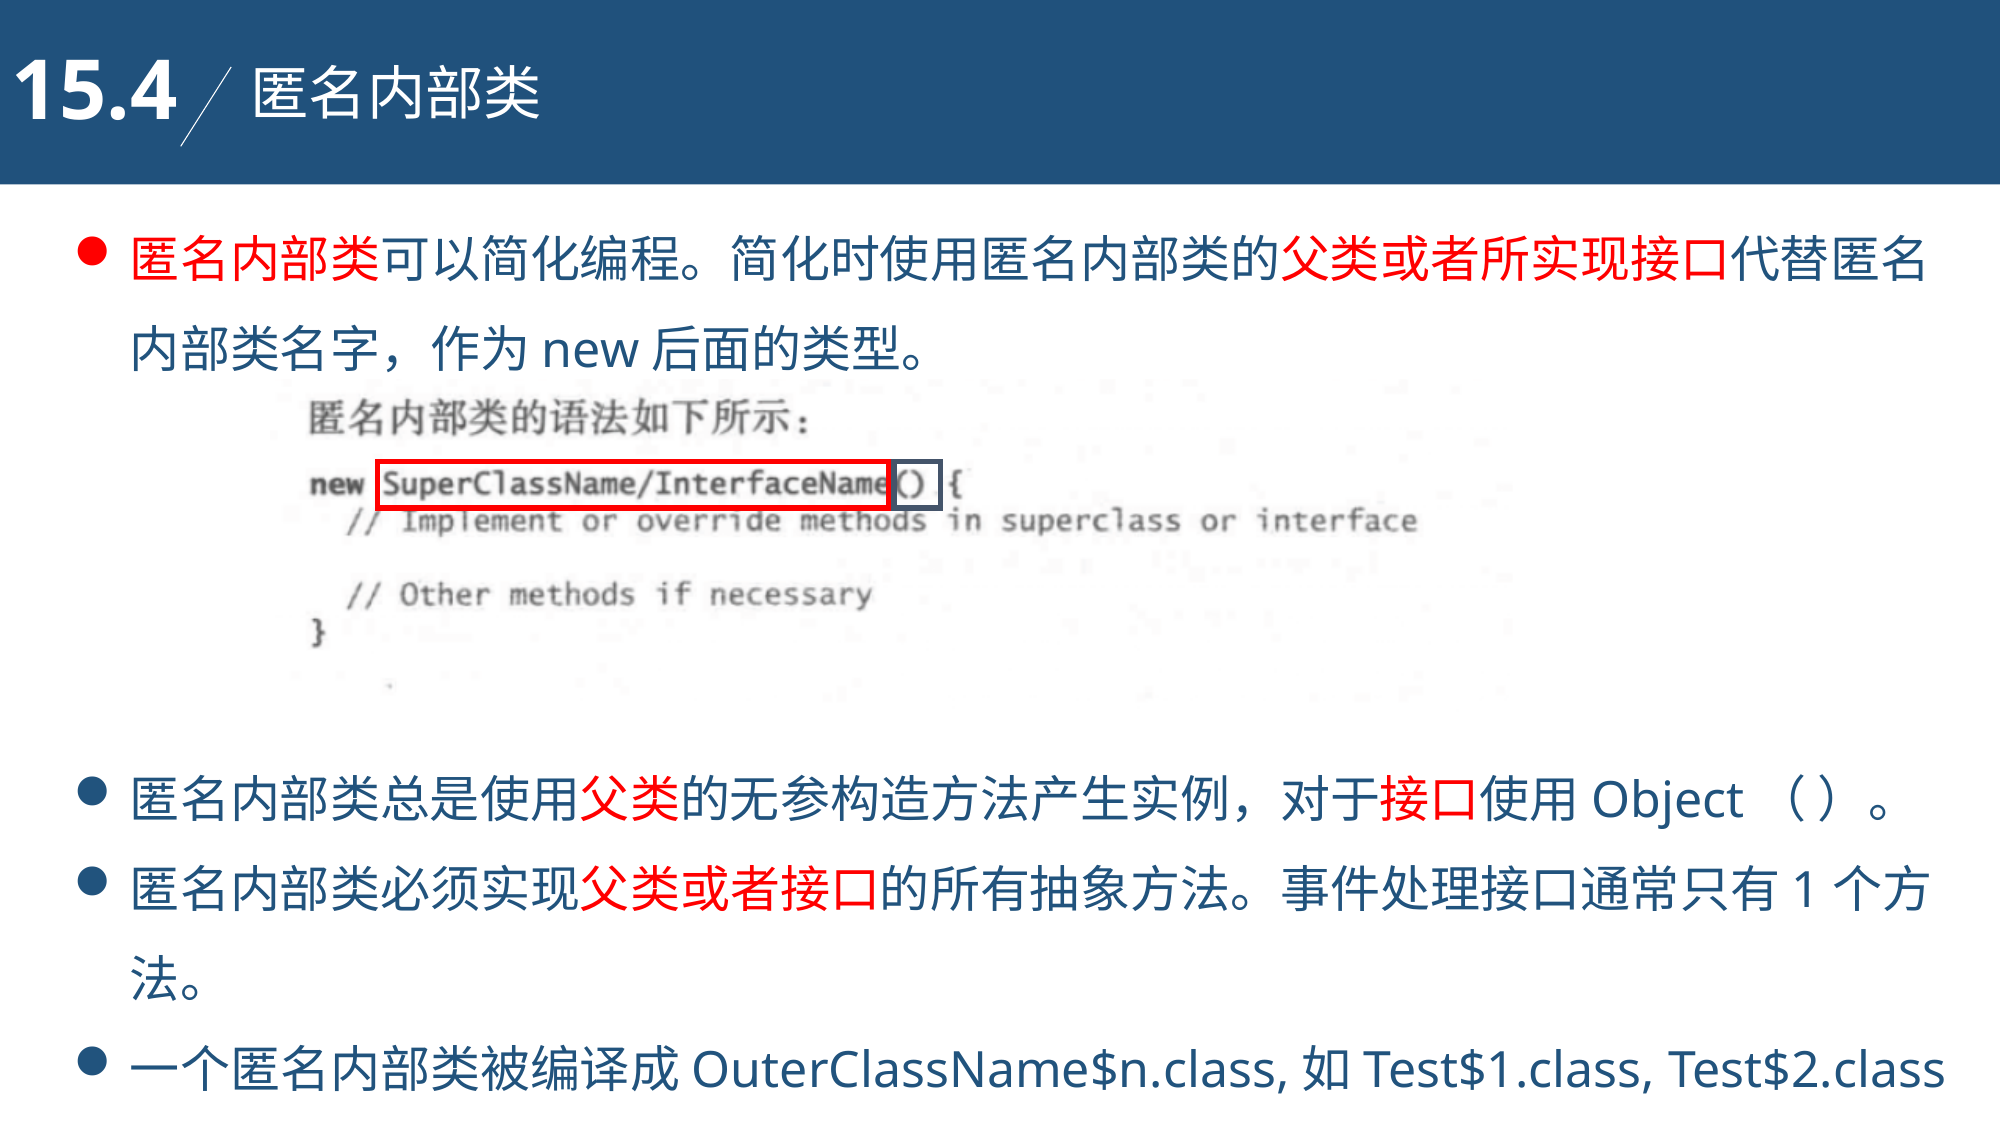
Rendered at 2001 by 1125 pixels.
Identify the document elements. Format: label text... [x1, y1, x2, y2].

picture [270, 379, 1513, 713]
text_box 匿名内部类可以简化编程。简化时使用匿名内部类的父类或者所实现接口代替匿名内部类名字，作为new后面的类型。 匿名内部类总是使用父类的无参构造方法产生实例，对于接口使用Object（ ）。 匿名内部类必须实现父类或者接口的所有抽象方法。事件处理接口通常只有1个方法。 一个匿名内部类被编译成OuterClassName$n.class,如Test$1.class, Test$2.class 见教材第15章程序清单15-4 [58, 190, 1985, 1125]
list 匿名内部类 [235, 57, 1449, 139]
text_box 15.4 [0, 40, 197, 206]
